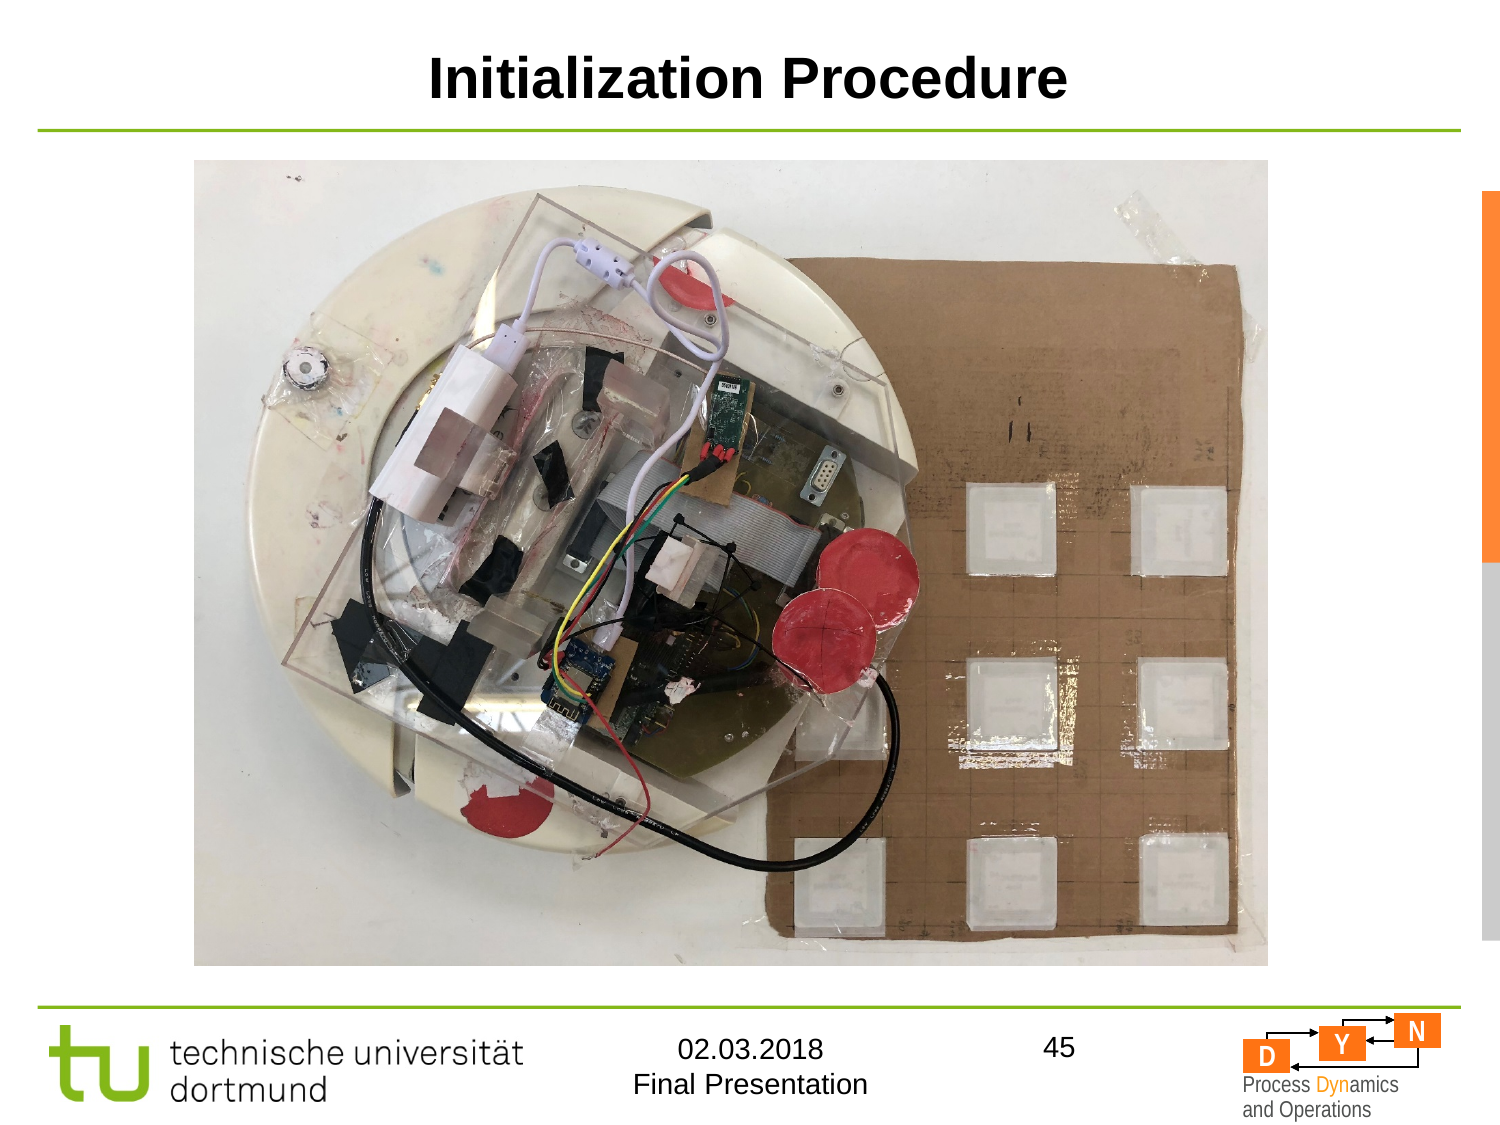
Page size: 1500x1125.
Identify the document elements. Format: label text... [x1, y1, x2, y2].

title Initialization Procedure [81, 10, 1417, 141]
picture [49, 1025, 523, 1102]
picture [194, 160, 1268, 966]
